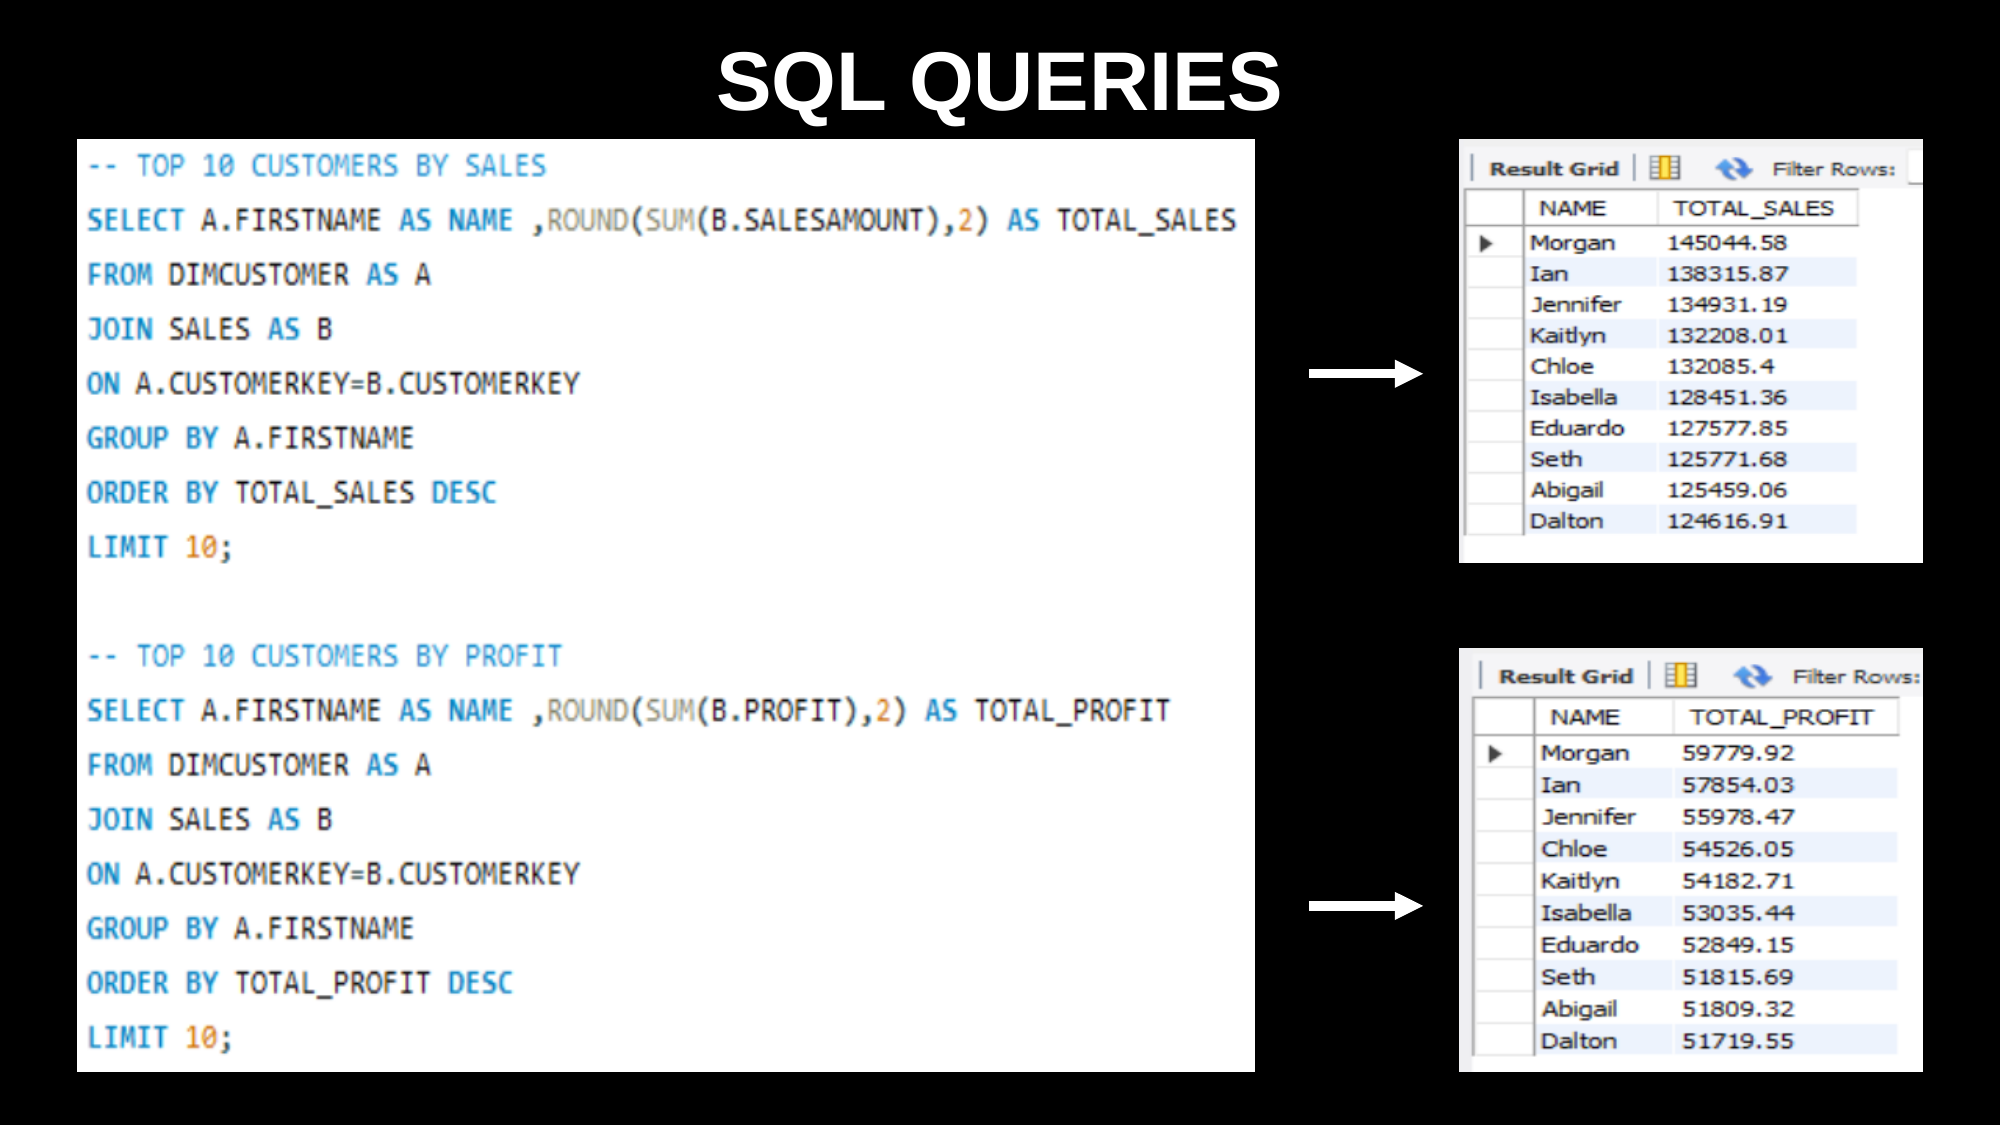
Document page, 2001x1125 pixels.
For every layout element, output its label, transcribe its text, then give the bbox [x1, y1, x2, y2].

picture [77, 139, 1255, 1072]
picture [1459, 139, 1923, 563]
picture [1459, 648, 1923, 1072]
title SQL QUERIES [0, 27, 2000, 140]
